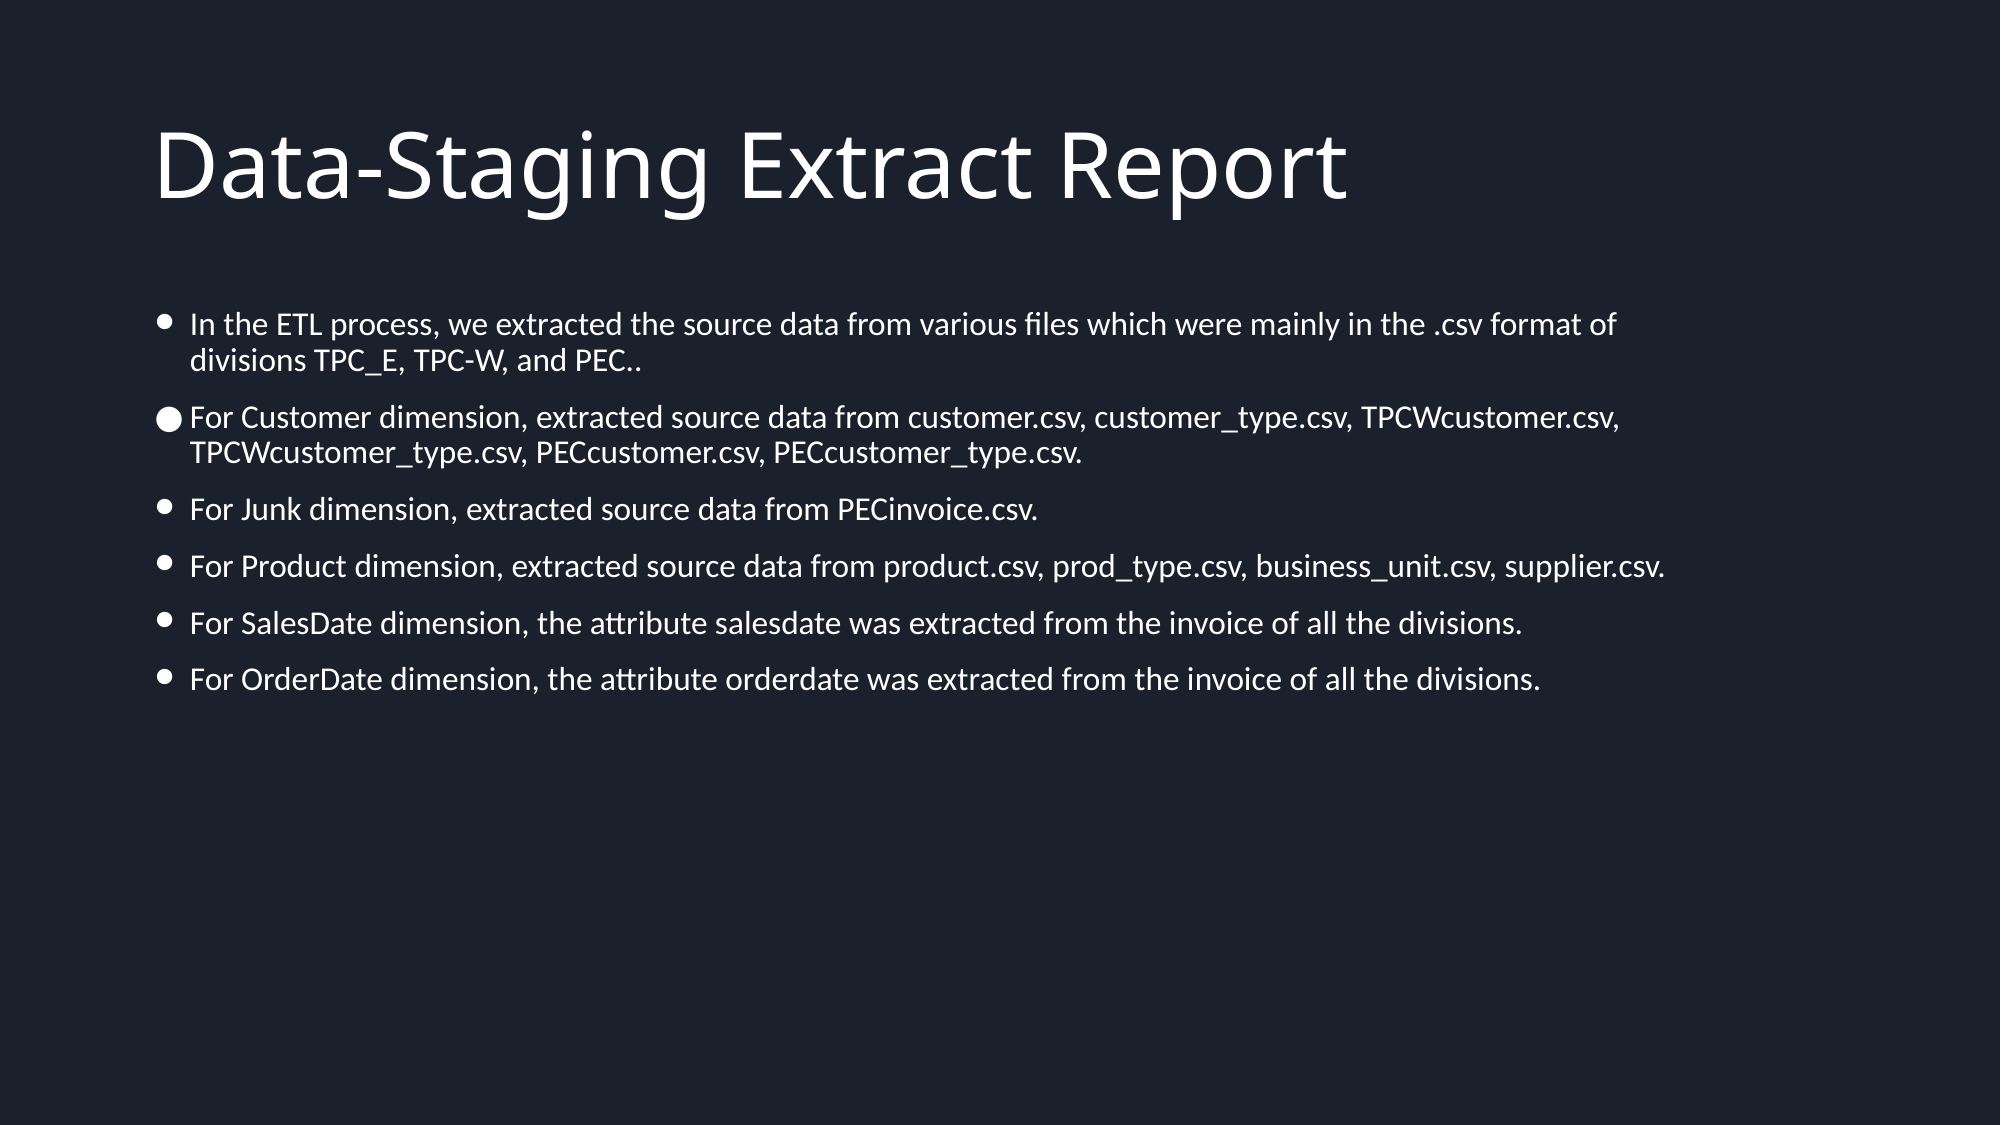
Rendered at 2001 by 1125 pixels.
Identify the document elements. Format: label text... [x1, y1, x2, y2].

title Data-Staging Extract Report [137, 59, 1863, 278]
list In the ETL process, we extracted the source data from various files which were mainly in the .csv format of divisions TPC_E, TPC-W, and PEC.. For Customer dimension, extracted source data from customer.csv, customer_type.csv, TPCWcustomer.csv, TPCWcustomer_type.csv, PECcustomer.csv, PECcustomer_type.csv. For Junk dimension, extracted source data from PECinvoice.csv. For Product dimension, extracted source data from product.csv, prod_type.csv, business_unit.csv, supplier.csv. For SalesDate dimension, the attribute salesdate was extracted from the invoice of all the divisions. For OrderDate dimension, the attribute orderdate was extracted from the invoice of all the divisions. [137, 299, 1741, 1014]
